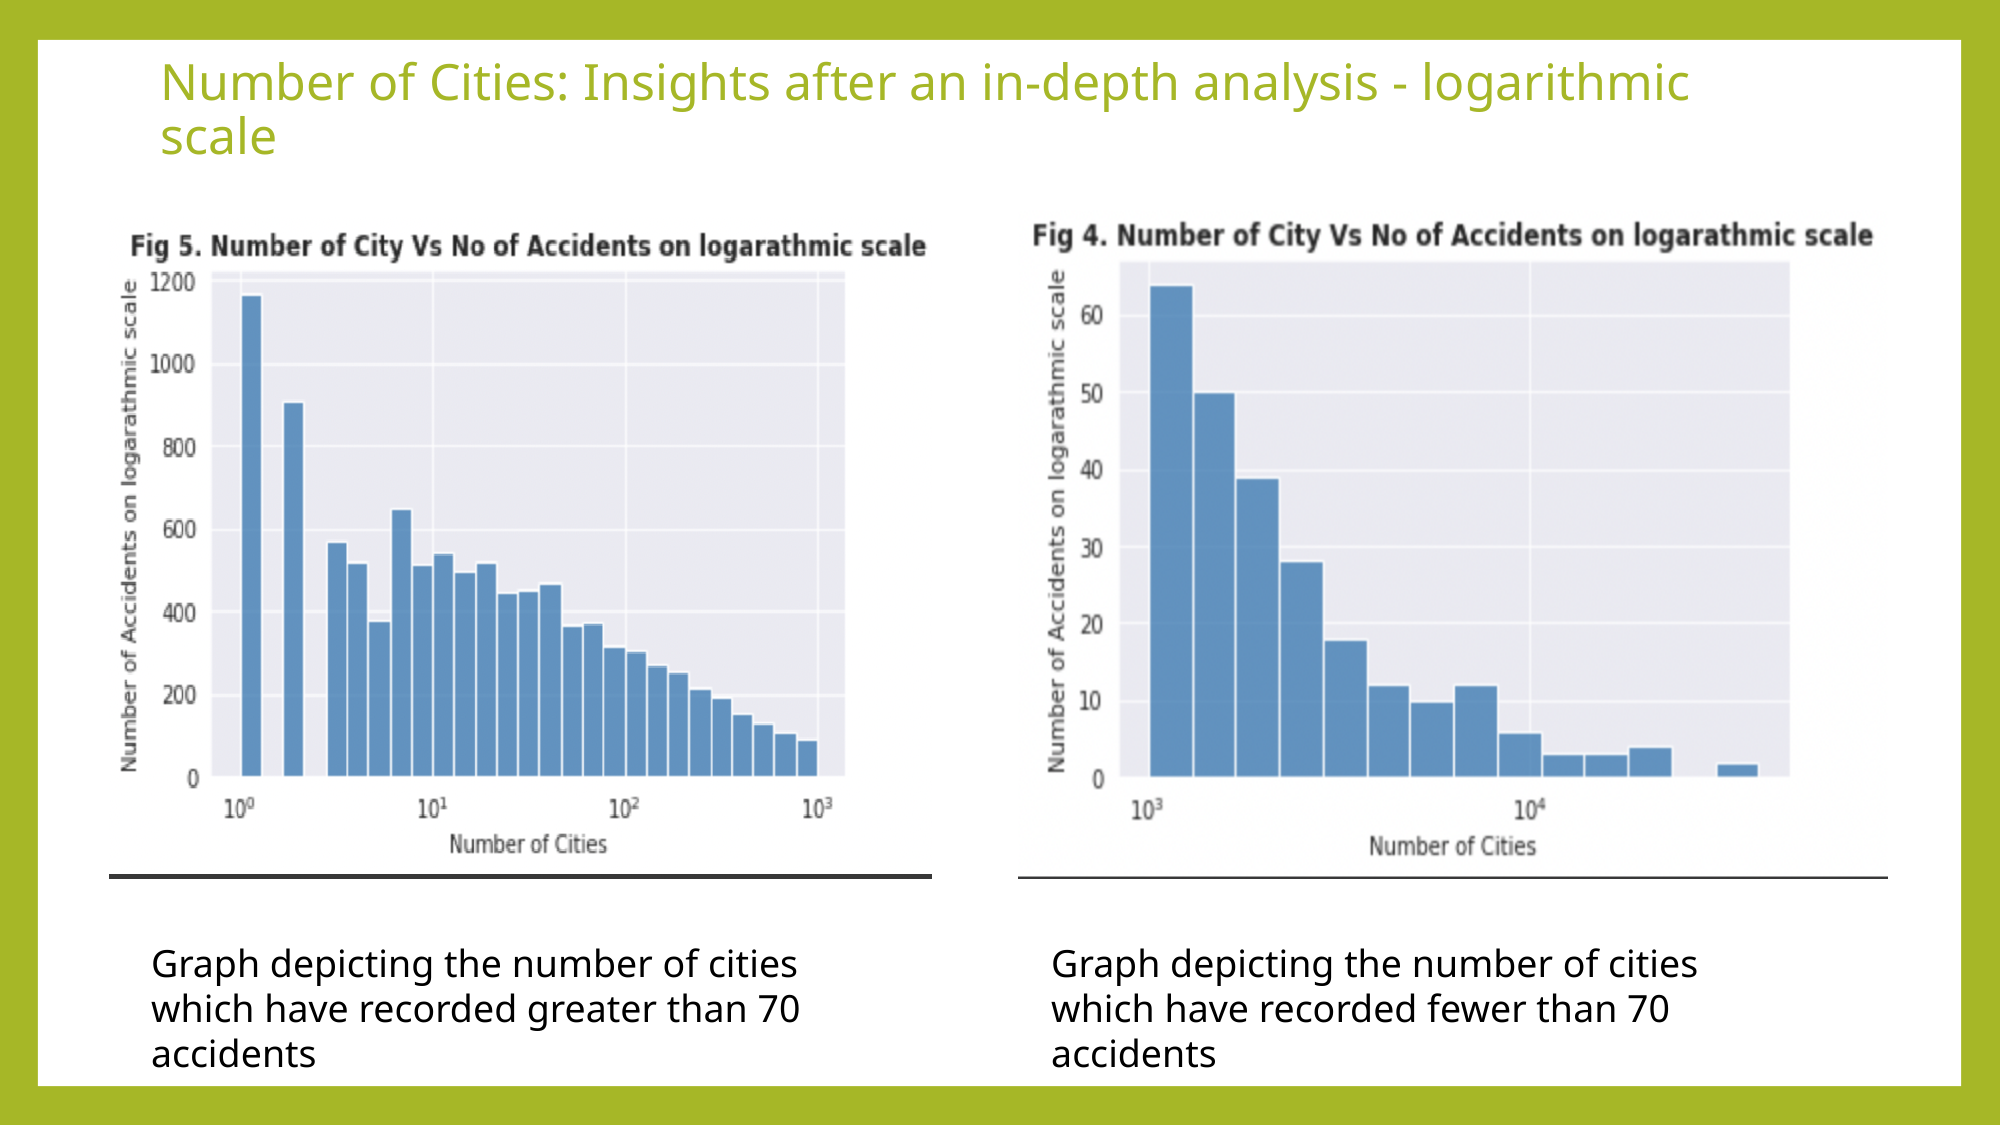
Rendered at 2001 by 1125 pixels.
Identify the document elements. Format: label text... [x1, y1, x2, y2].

picture [109, 217, 932, 879]
picture [1018, 209, 1888, 880]
text_box Graph depicting the number of cities which have recorded greater than 70 accidents [136, 932, 835, 1083]
title Number of Cities: Insights after an in-depth analysis - logarithmic scale [145, 0, 1766, 223]
text_box Graph depicting the number of cities which have recorded fewer than 70 accidents [1036, 932, 1735, 1083]
